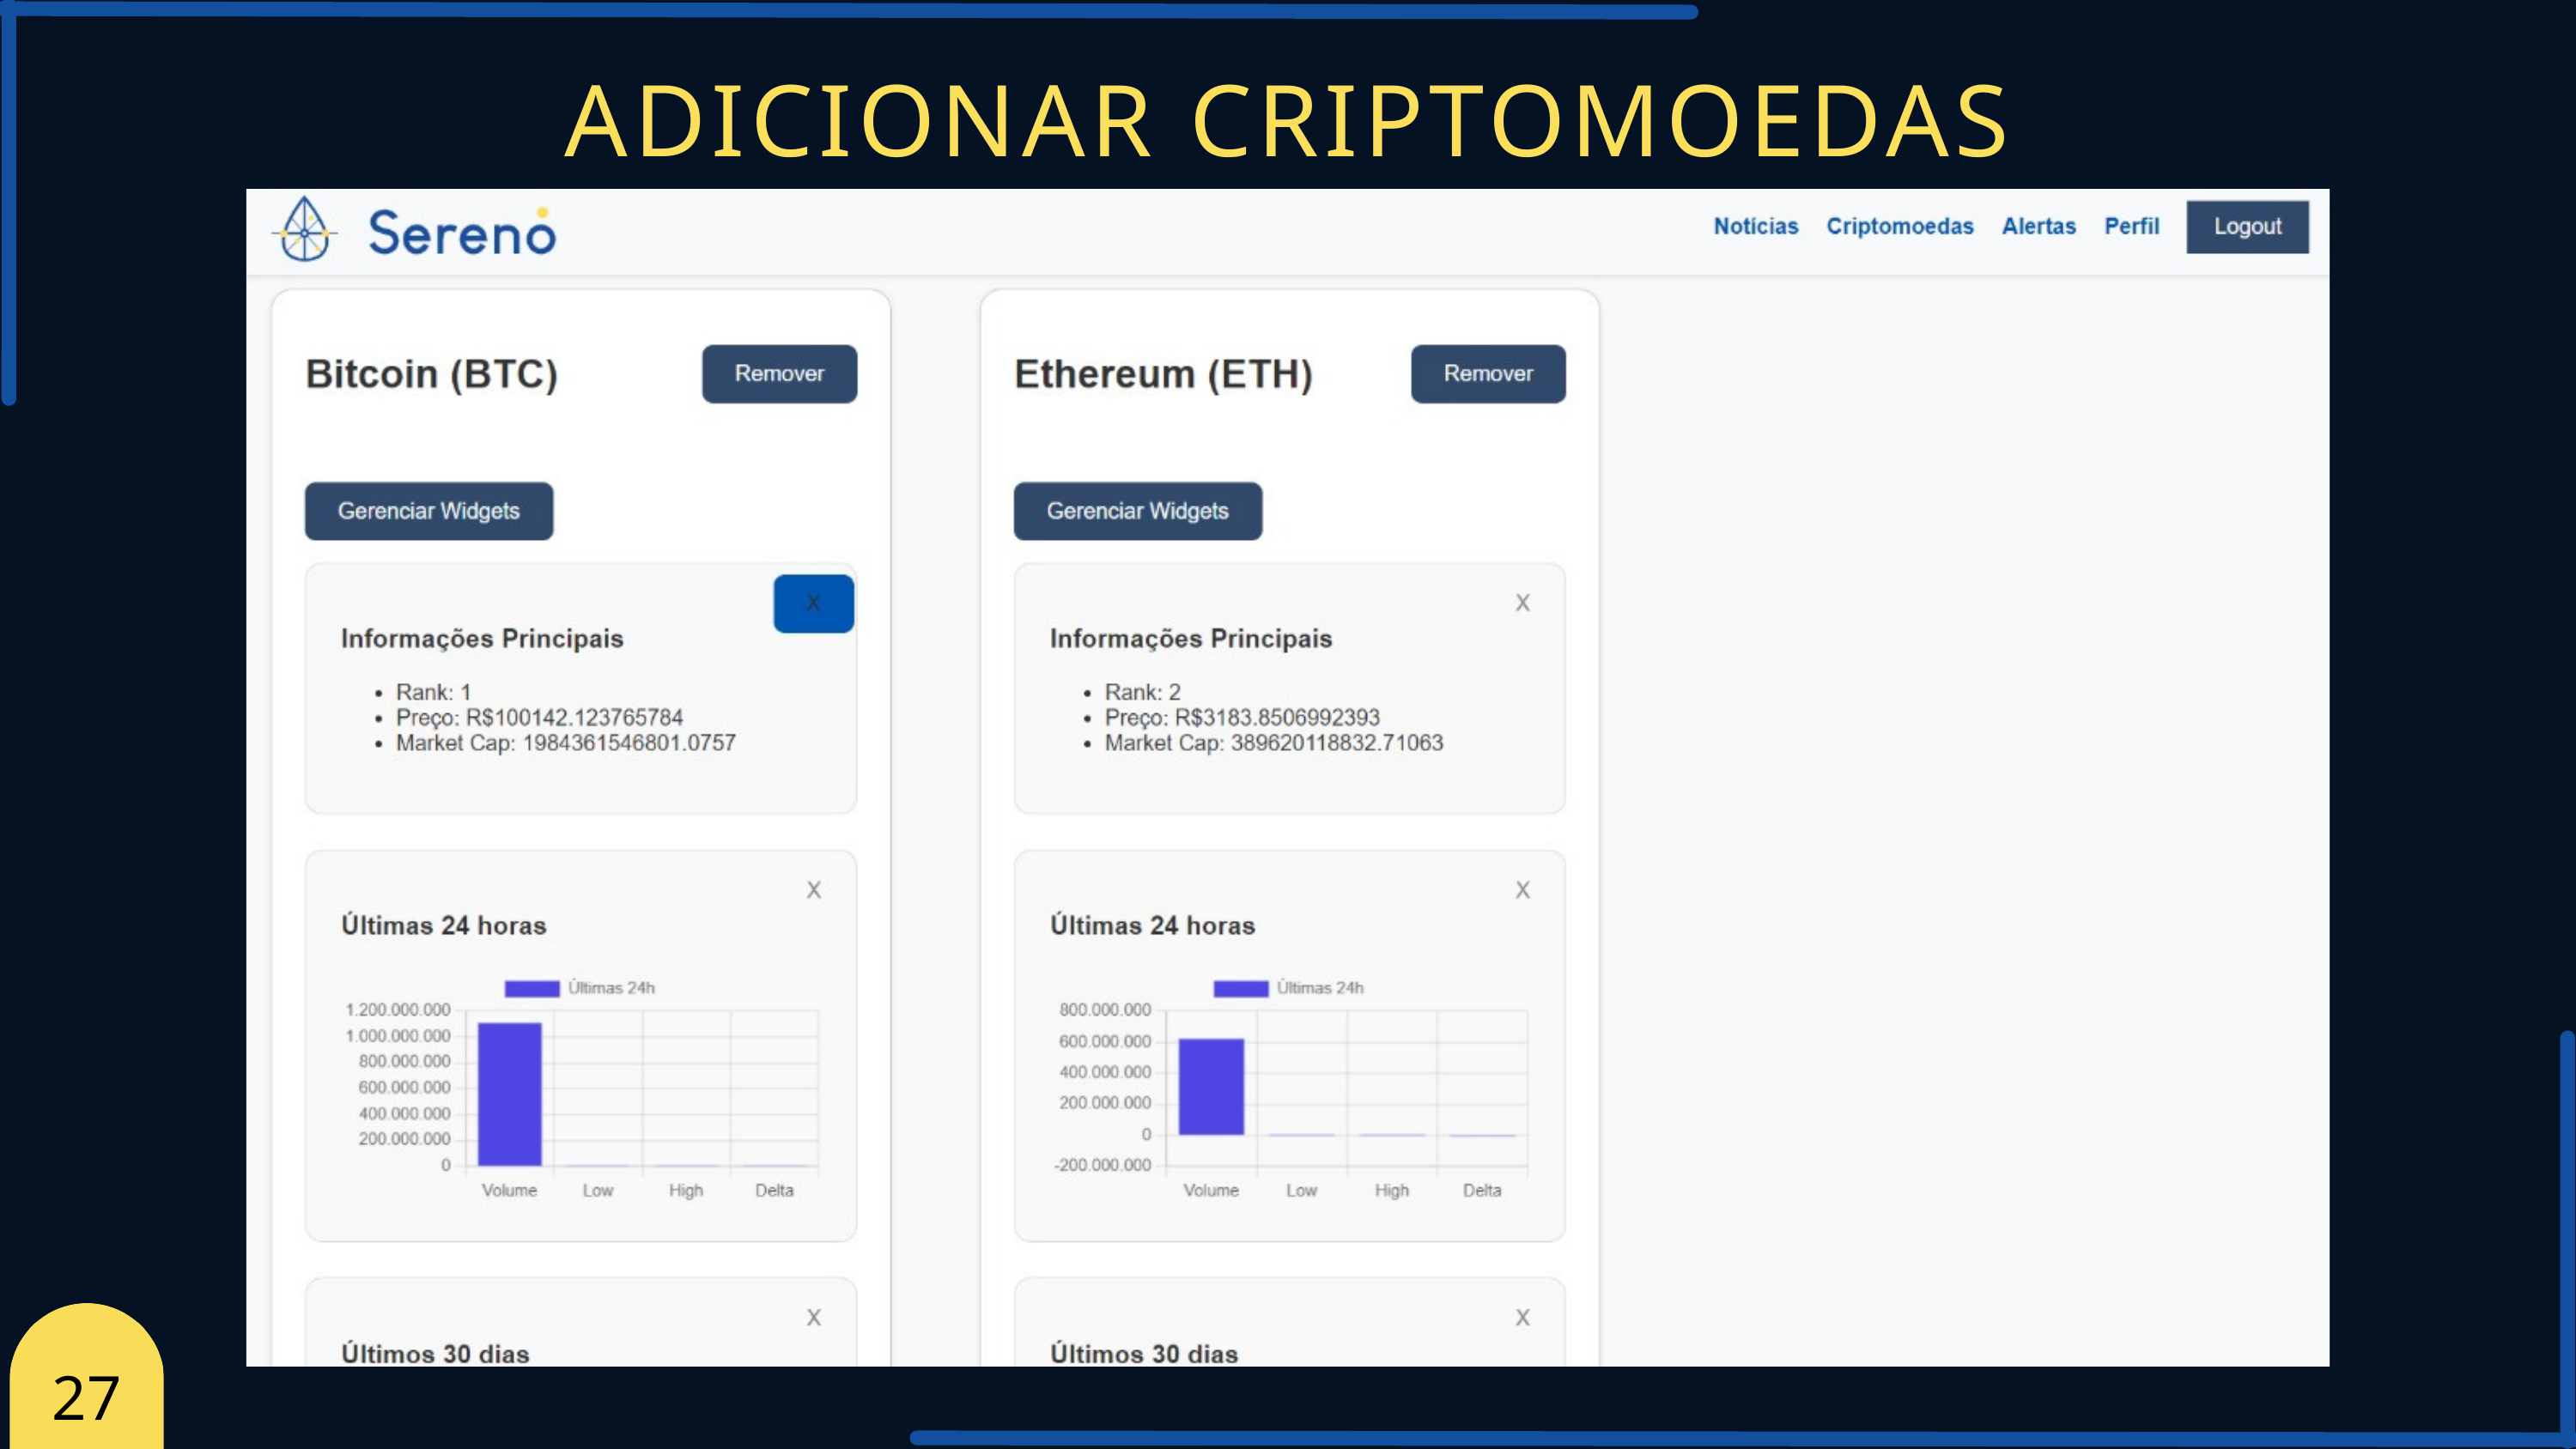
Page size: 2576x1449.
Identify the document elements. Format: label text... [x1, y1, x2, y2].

text_box 27 [43, 1347, 131, 1433]
text_box [9, 1303, 164, 1449]
text_box ADICIONAR CRIPTOMOEDAS [438, 58, 2138, 177]
text_box [246, 189, 2330, 1367]
